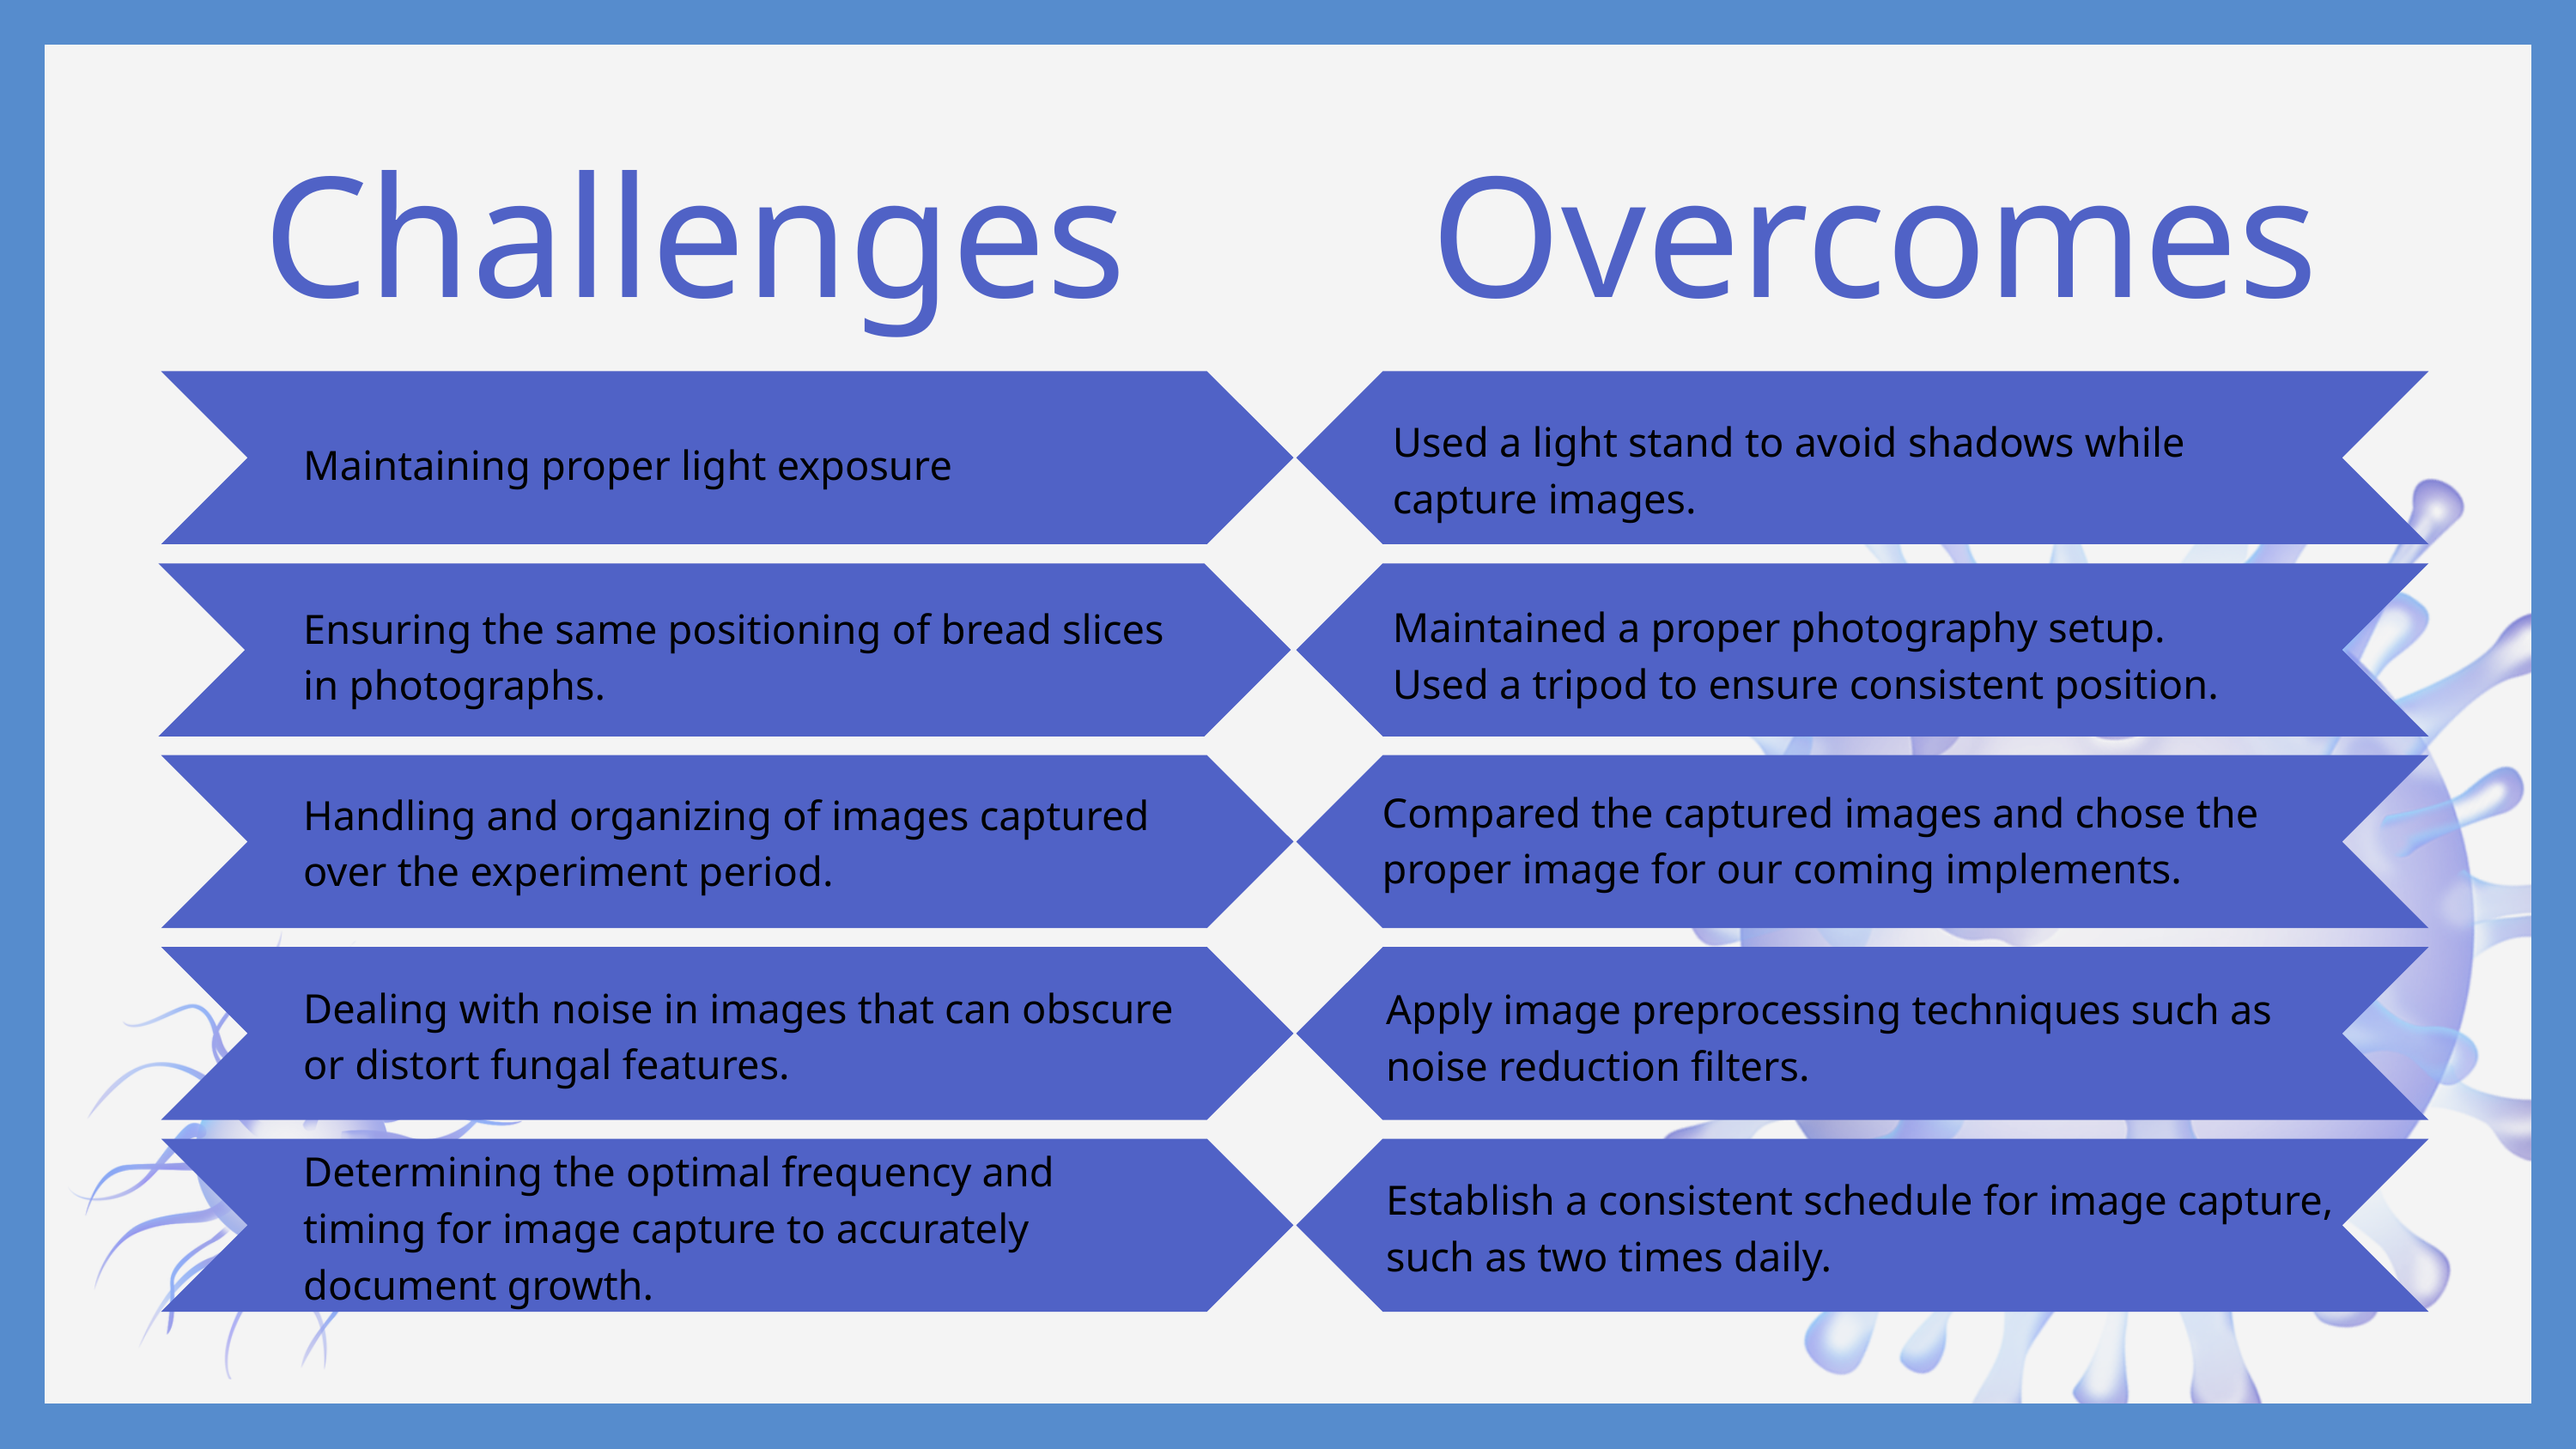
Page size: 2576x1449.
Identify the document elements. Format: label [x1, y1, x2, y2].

text_box [1296, 371, 2429, 545]
text_box [161, 755, 1294, 929]
text_box [0, 0, 2576, 1449]
text_box [1296, 1138, 2429, 1313]
text_box [1296, 755, 2429, 929]
text_box [161, 1138, 1294, 1313]
text_box [161, 946, 1294, 1120]
text_box [1296, 563, 2429, 737]
text_box [161, 371, 1294, 545]
text_box [158, 563, 1291, 737]
text_box [1296, 946, 2429, 1120]
